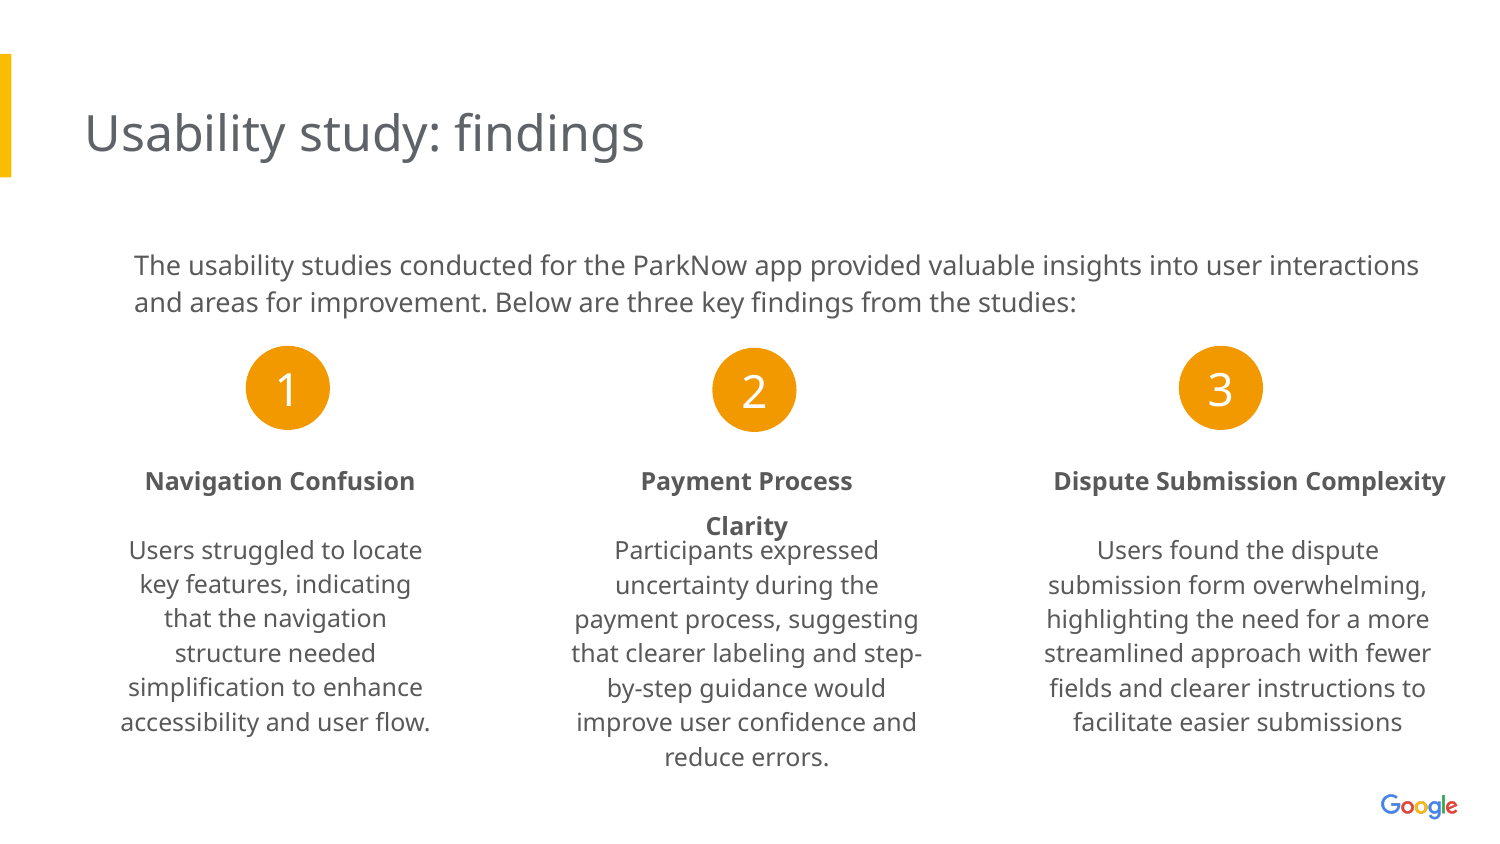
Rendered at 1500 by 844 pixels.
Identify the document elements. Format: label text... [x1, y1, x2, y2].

text_box Users struggled to locate key features, indicating that the navigation structure needed simplification to enhance accessibility and user flow. [116, 514, 451, 752]
text_box The usability studies conducted for the ParkNow app provided valuable insights into user interactions and areas for improvement. Below are three key findings from the studies: [134, 228, 1476, 334]
text_box Participants expressed uncertainty during the payment process, suggesting that clearer labeling and step-by-step guidance would improve user confidence and reduce errors. [559, 515, 950, 787]
text_box Navigation Confusion [134, 436, 442, 511]
picture [1381, 794, 1458, 820]
text_box Dispute Submission Complexity [1043, 436, 1472, 511]
text_box 2 [712, 347, 797, 432]
text_box Payment Process Clarity [600, 436, 908, 515]
text_box 1 [245, 345, 330, 430]
text_box Users found the dispute submission form overwhelming, highlighting the need for a more streamlined approach with fewer fields and clearer instructions to facilitate easier submissions [1043, 515, 1448, 752]
text_box 3 [1178, 345, 1264, 430]
text_box Usability study: findings [84, 85, 1095, 176]
